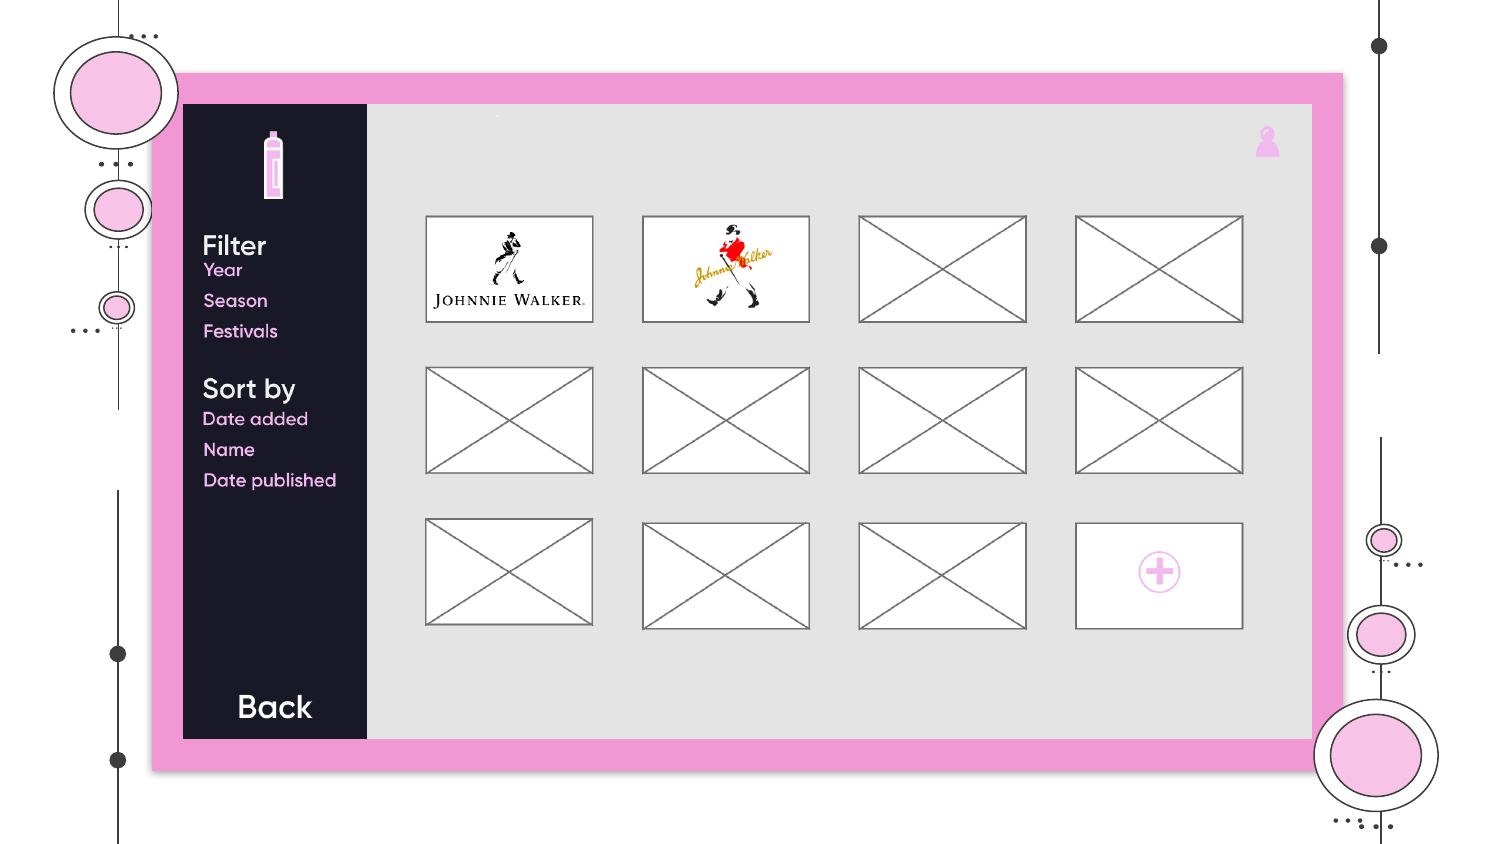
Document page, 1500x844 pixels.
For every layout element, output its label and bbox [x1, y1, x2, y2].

text_box [1347, 605, 1416, 674]
picture [182, 104, 1313, 740]
text_box [1313, 699, 1439, 830]
text_box [53, 36, 179, 167]
text_box [98, 291, 135, 330]
text_box [1366, 524, 1402, 562]
text_box [84, 180, 153, 249]
